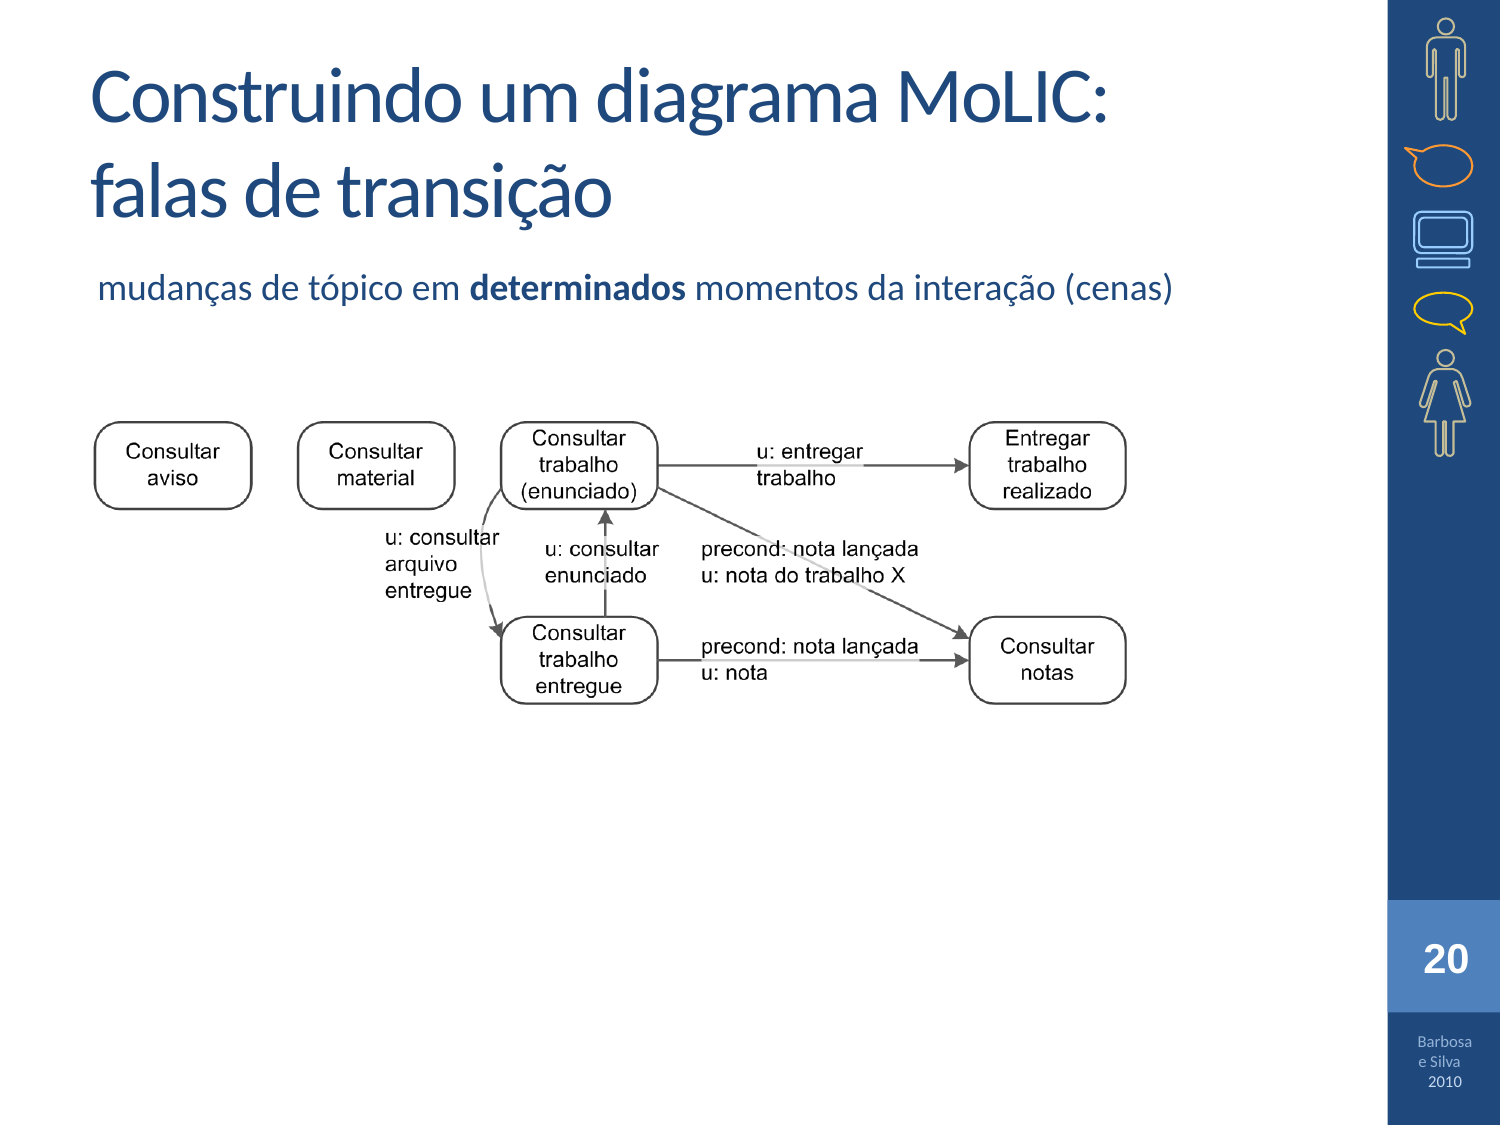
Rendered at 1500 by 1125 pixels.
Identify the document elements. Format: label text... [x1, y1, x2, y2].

title Construindo um diagrama MoLIC: falas de transição [75, 45, 1353, 233]
picture [93, 420, 1127, 705]
text_box mudanças de tópico em determinados momentos da interação (cenas) [82, 255, 1190, 316]
